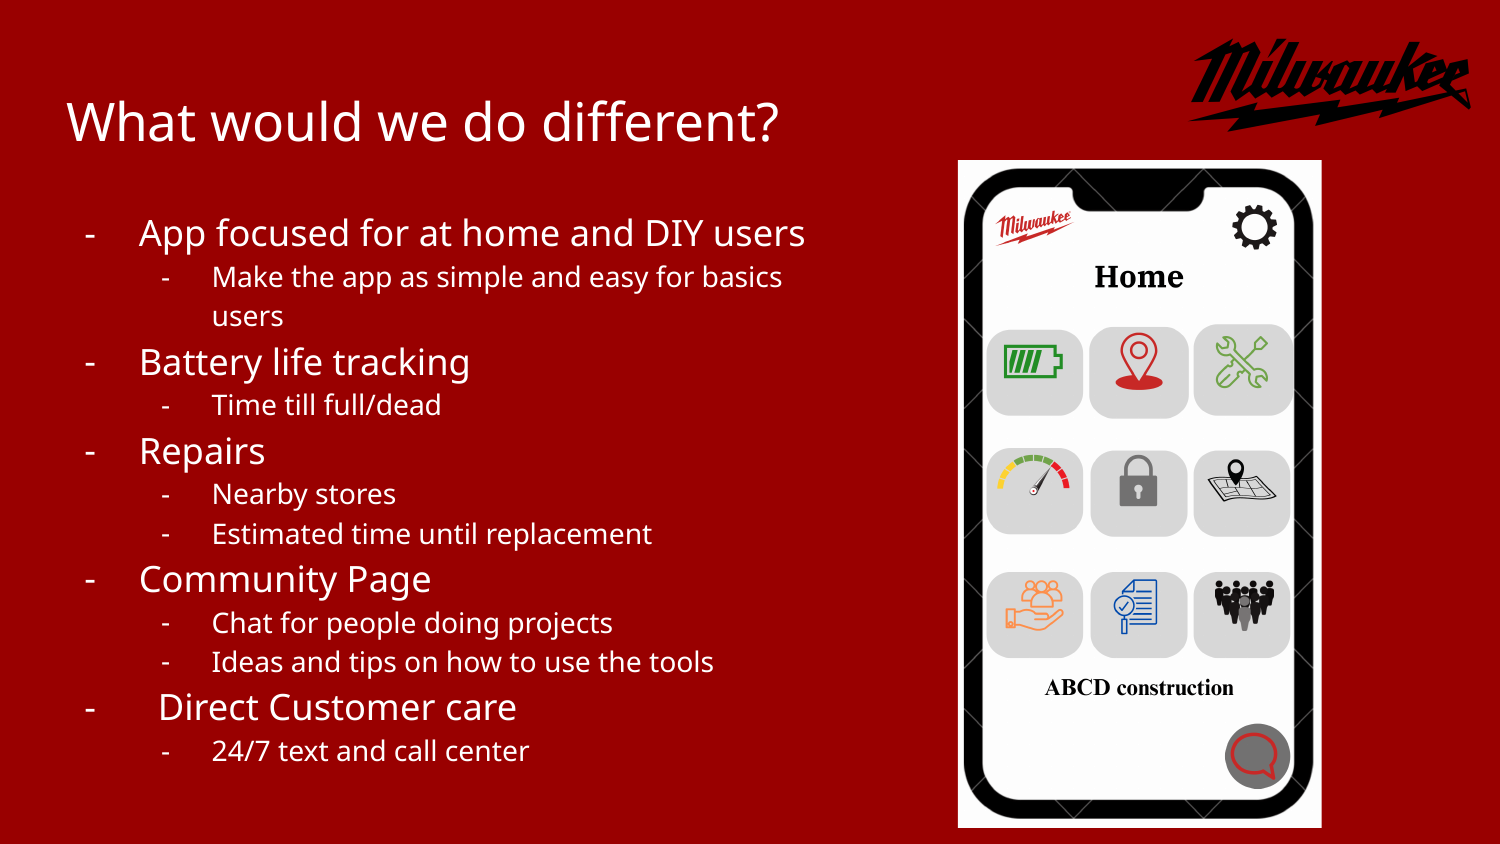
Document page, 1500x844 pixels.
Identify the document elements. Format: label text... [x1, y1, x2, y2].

picture [957, 0, 1475, 828]
title What would we do different? [51, 72, 1177, 167]
list App focused for at home and DIY users Make the app as simple and easy for basics users Battery life tracking Time till full/dead Repairs Nearby stores Estimated time until replacement Community Page Chat for people doing projects Ideas and tips on how to use the tools Direct Customer care 24/7 text and call center [51, 189, 830, 799]
